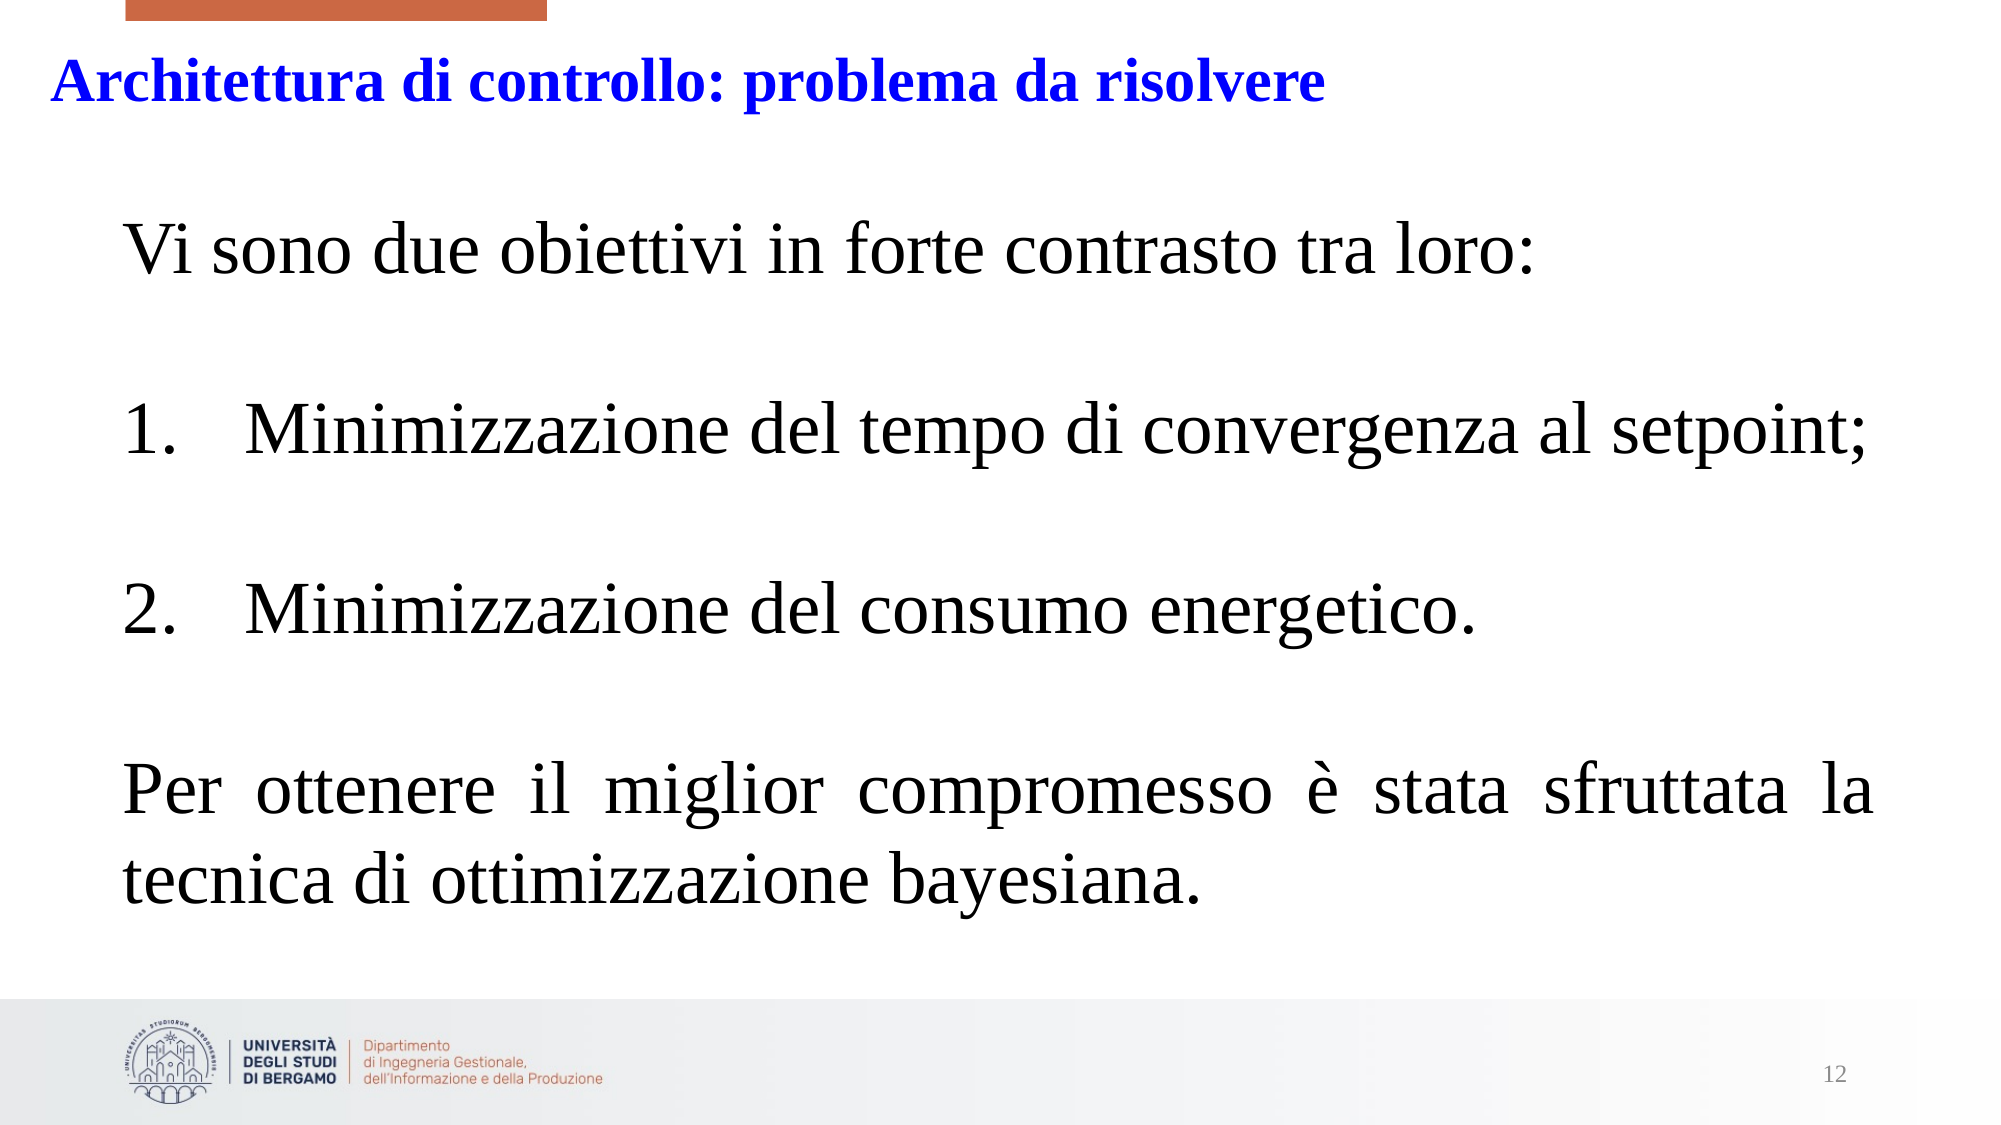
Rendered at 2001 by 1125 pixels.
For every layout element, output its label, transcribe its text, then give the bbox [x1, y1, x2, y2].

text_box Architettura di controllo: problema da risolvere [35, 31, 1964, 121]
slide_number 12 [1412, 1042, 1863, 1103]
text_box Vi sono due obiettivi in forte contrasto tra loro: Minimizzazione del tempo di convergenza al setpoint; Minimizzazione del consumo energetico. Per ottenere il miglior compromesso è stata sfruttata la tecnica di ottimizzazione bayesiana. [108, 191, 1892, 927]
